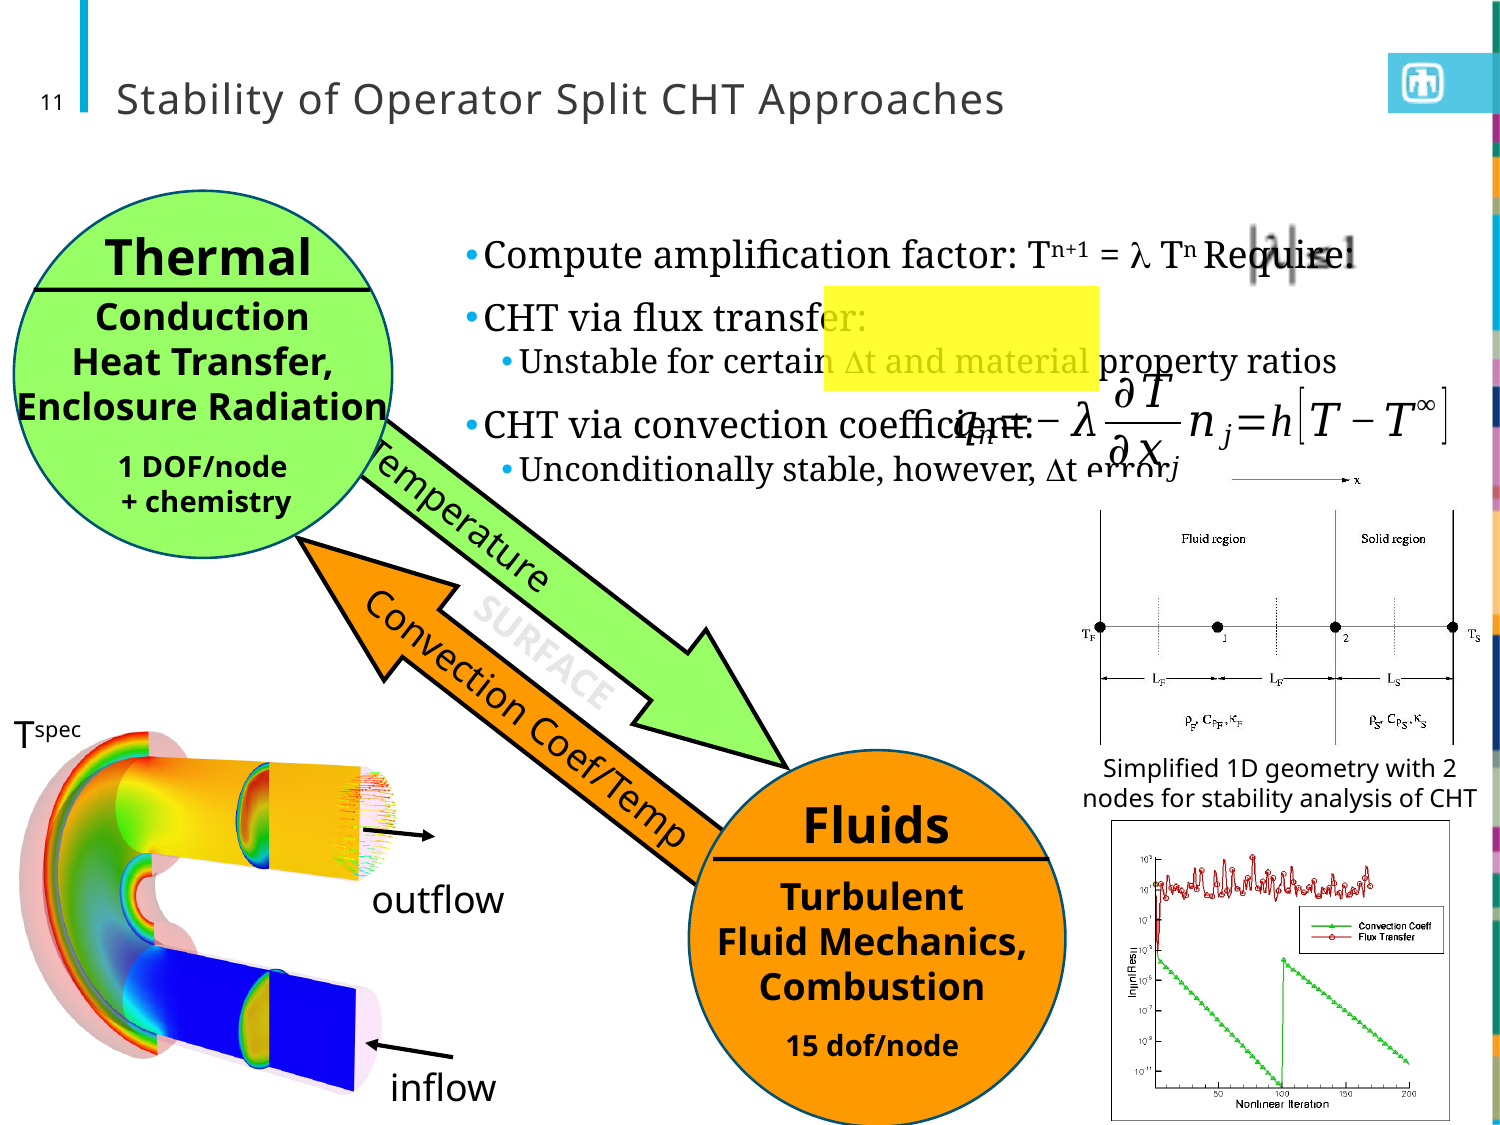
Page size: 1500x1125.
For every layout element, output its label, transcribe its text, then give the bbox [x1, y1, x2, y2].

text_box [703, 750, 1066, 1028]
text_box [96, 526, 310, 558]
text_box [743, 1071, 1011, 1125]
text_box [37, 227, 89, 285]
text_box [688, 871, 701, 1005]
picture [1080, 476, 1481, 747]
text_box Turbulent Fluid Mechanics, Combustion 15 dof/node [701, 865, 1043, 1071]
text_box Simplified 1D geometry with 2 nodes for stability analysis of CHT [1059, 745, 1500, 821]
title Stability of Operator Split CHT Approaches [101, 36, 1339, 131]
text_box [1244, 216, 1361, 294]
text_box Thermal [89, 217, 328, 293]
text_box inflow [375, 1056, 512, 1117]
picture [12, 725, 409, 1102]
picture [1111, 820, 1450, 1122]
text_box Conduction Heat Transfer, Enclosure Radiation 1 DOF/node + chemistry [1, 285, 404, 526]
text_box [823, 286, 1100, 391]
picture [1401, 62, 1445, 104]
text_box Fluids [788, 786, 965, 861]
text_box Tspec [0, 703, 97, 764]
picture [1493, 1102, 1499, 1120]
text_box SURFACE [450, 568, 641, 734]
text_box [105, 190, 301, 217]
text_box [417, 829, 436, 842]
text_box Temperature [404, 433, 787, 768]
list Compute amplification factor: Tn+1 = l Tn Require: CHT via flux transfer: Unstable for certain Dt and material property ratios CHT via convection coefficient: Unconditionally stable, however, Dt error [463, 228, 1500, 1102]
text_box outflow [417, 868, 520, 928]
picture [1493, 1, 1500, 215]
slide_number 11 [7, 73, 80, 133]
text_box Convection Coef/Temp . [298, 538, 723, 886]
text_box [328, 236, 369, 285]
